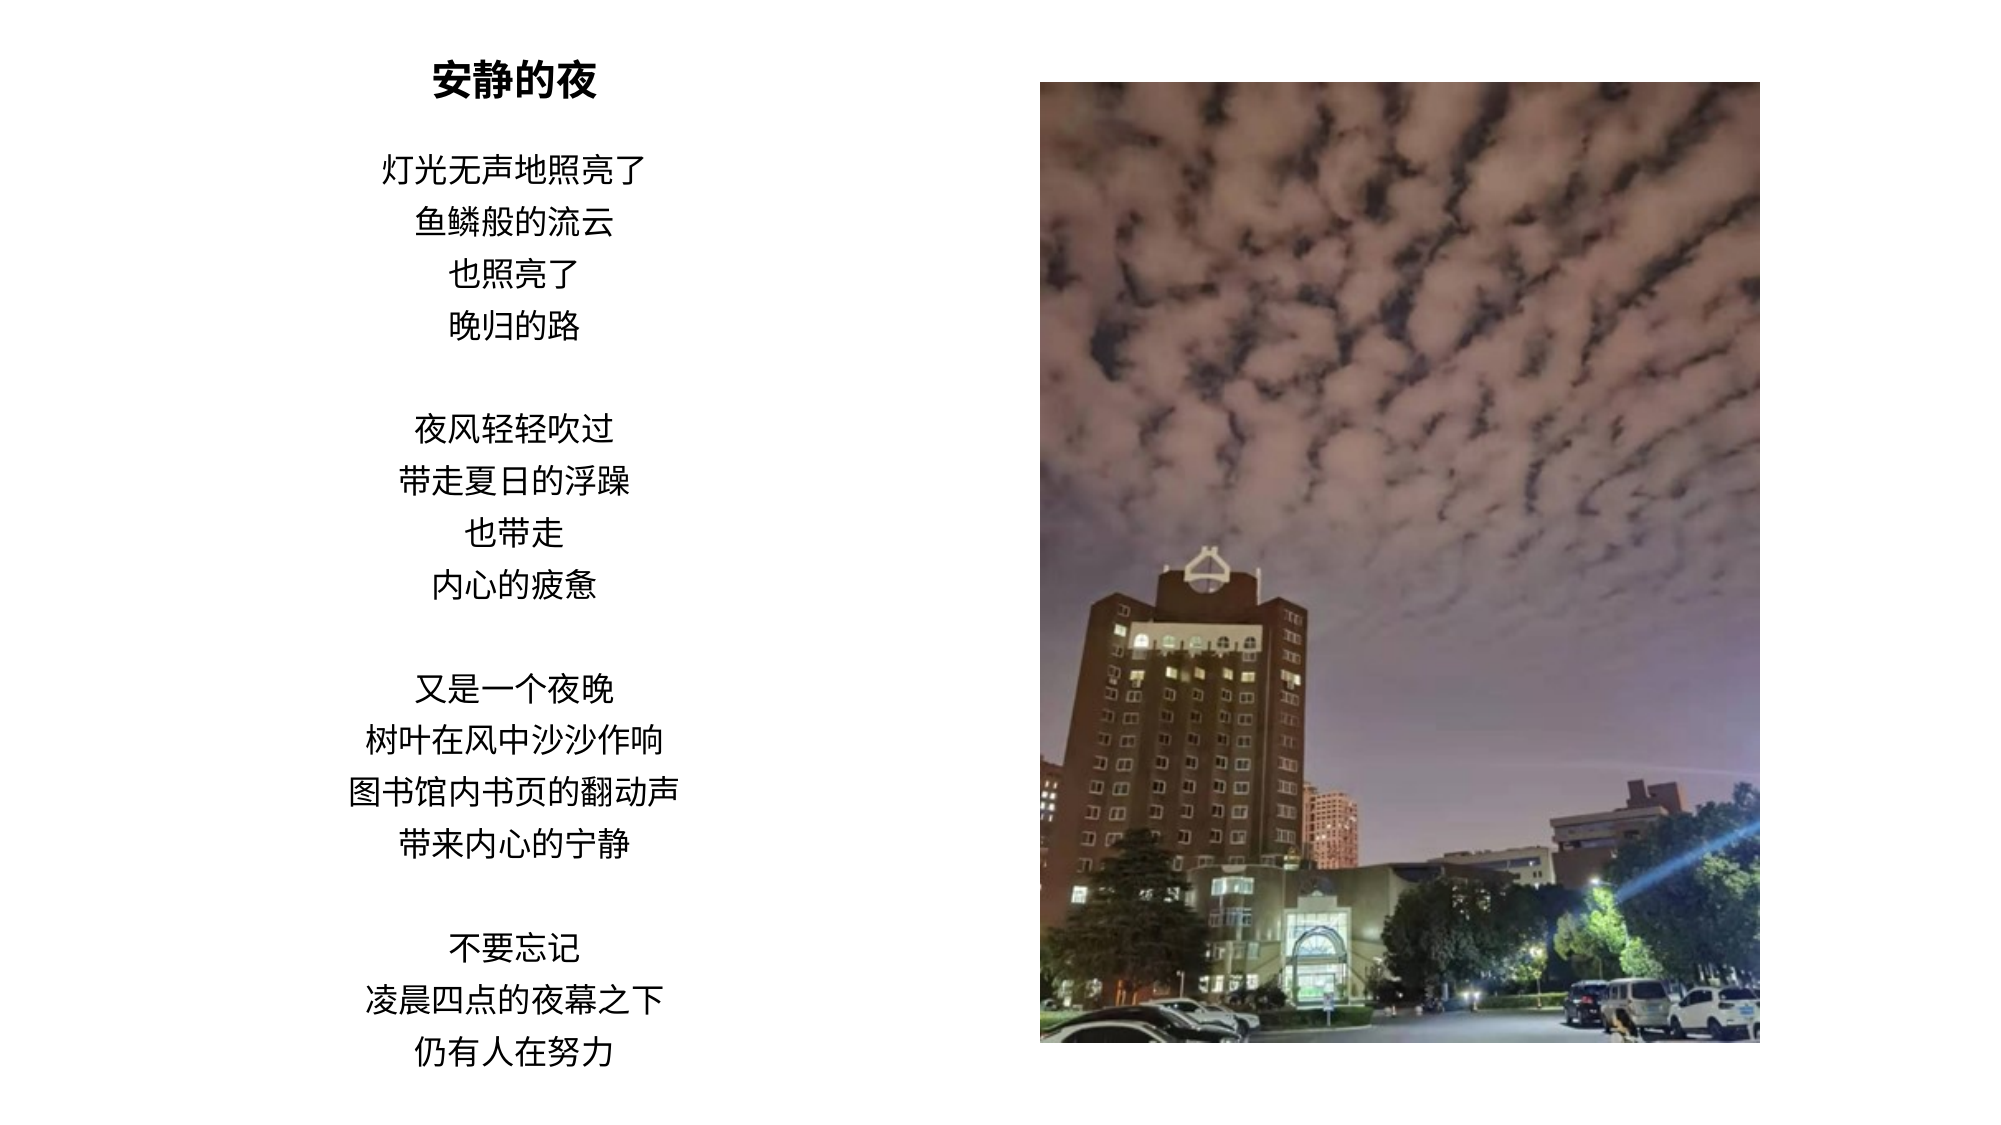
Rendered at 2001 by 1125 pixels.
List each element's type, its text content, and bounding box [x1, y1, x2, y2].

text_box 安静的夜 灯光无声地照亮了 鱼鳞般的流云 也照亮了 晚归的路 夜风轻轻吹过 带走夏日的浮躁 也带走 内心的疲惫 又是一个夜晚 树叶在风中沙沙作响 图书馆内书页的翻动声 带来内心的宁静 不要忘记 凌晨四点的夜幕之下 仍有人在努力 [168, 30, 861, 1079]
picture [1040, 82, 1760, 1043]
